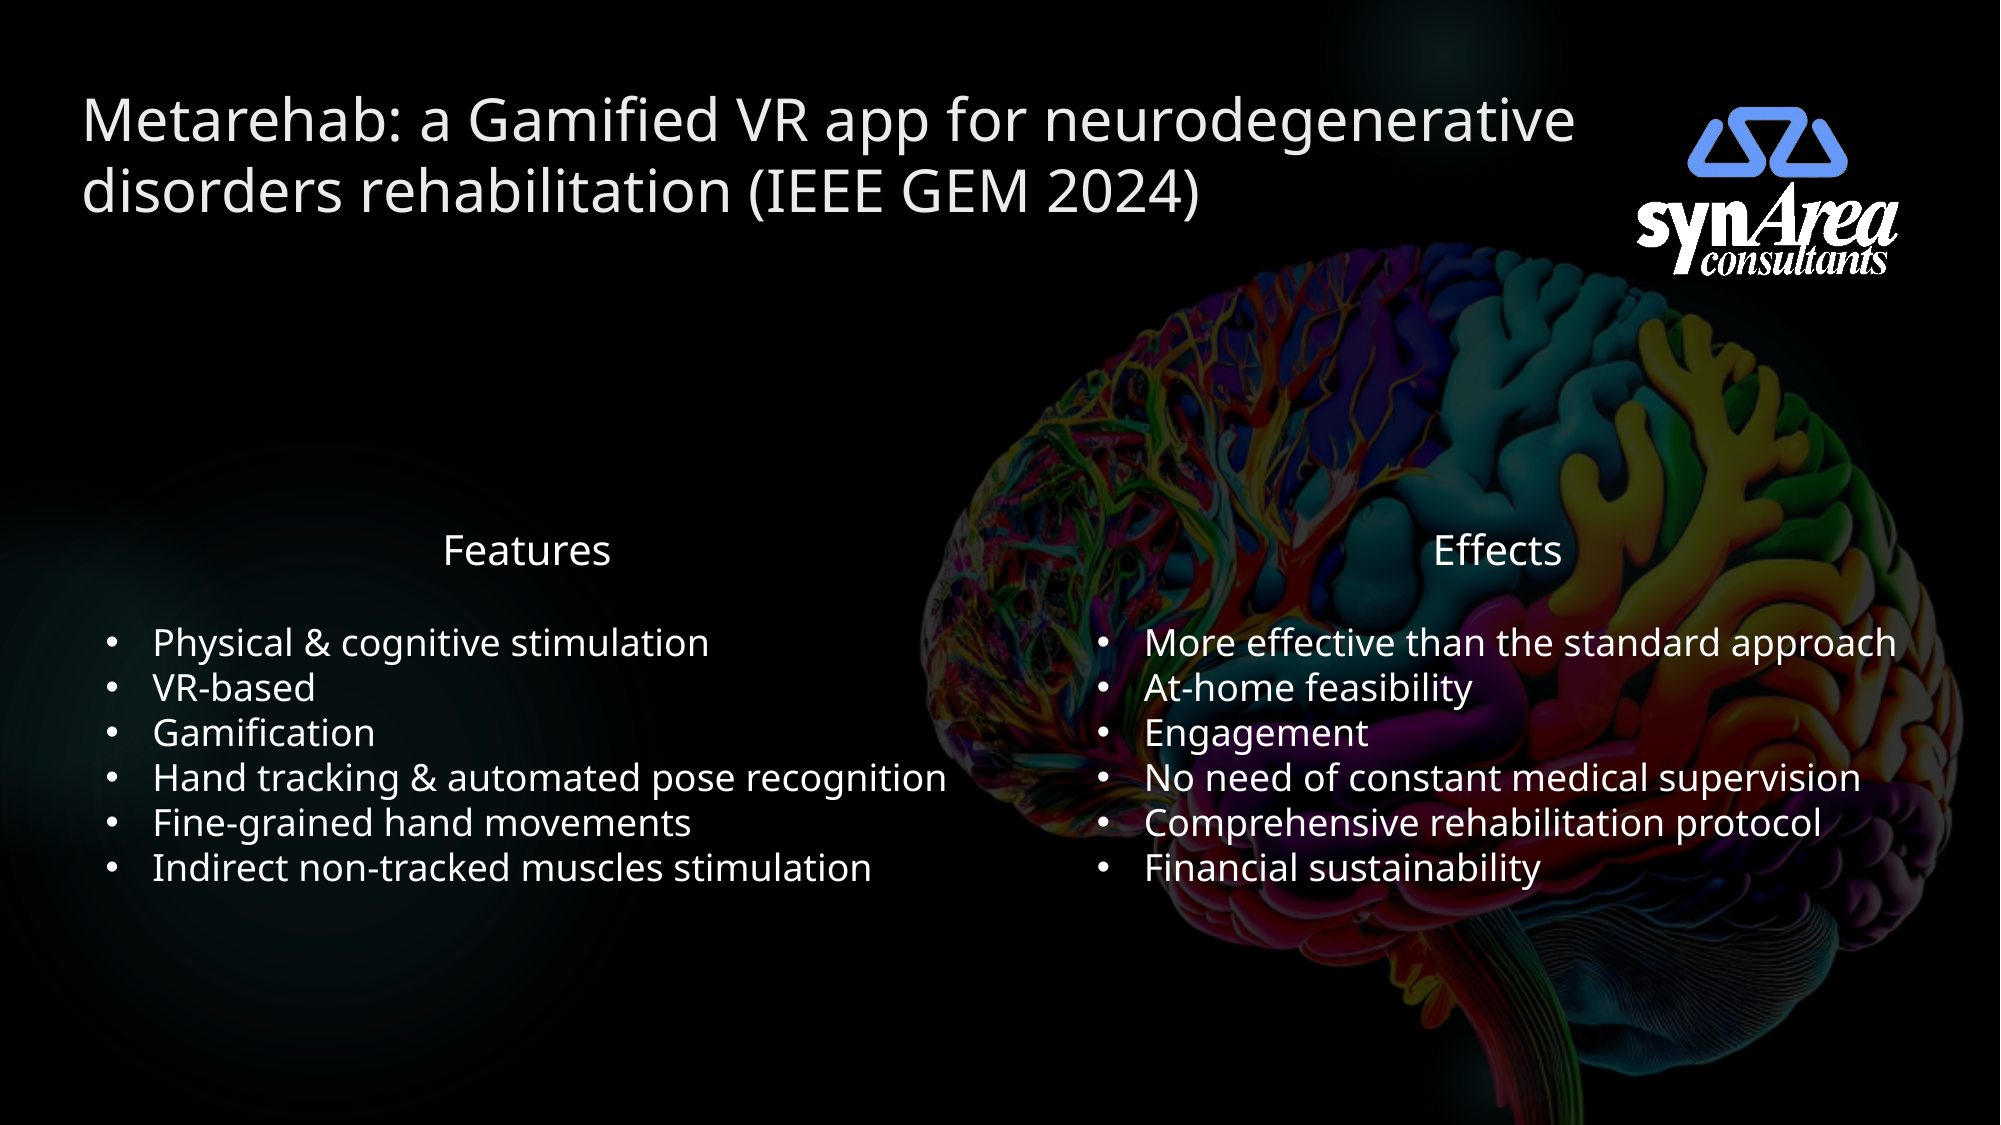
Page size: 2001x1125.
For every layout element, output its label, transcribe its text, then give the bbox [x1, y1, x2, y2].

picture [0, 0, 2000, 1125]
title Metarehab: a Gamified VR app for neurodegenerative disorders rehabilitation (IEEE GEM 2024) [66, 74, 521, 304]
text_box Features Physical & cognitive stimulation VR-based Gamification Hand tracking & automated pose recognition Fine-grained hand movements Indirect non-tracked muscles stimulation [90, 516, 521, 897]
